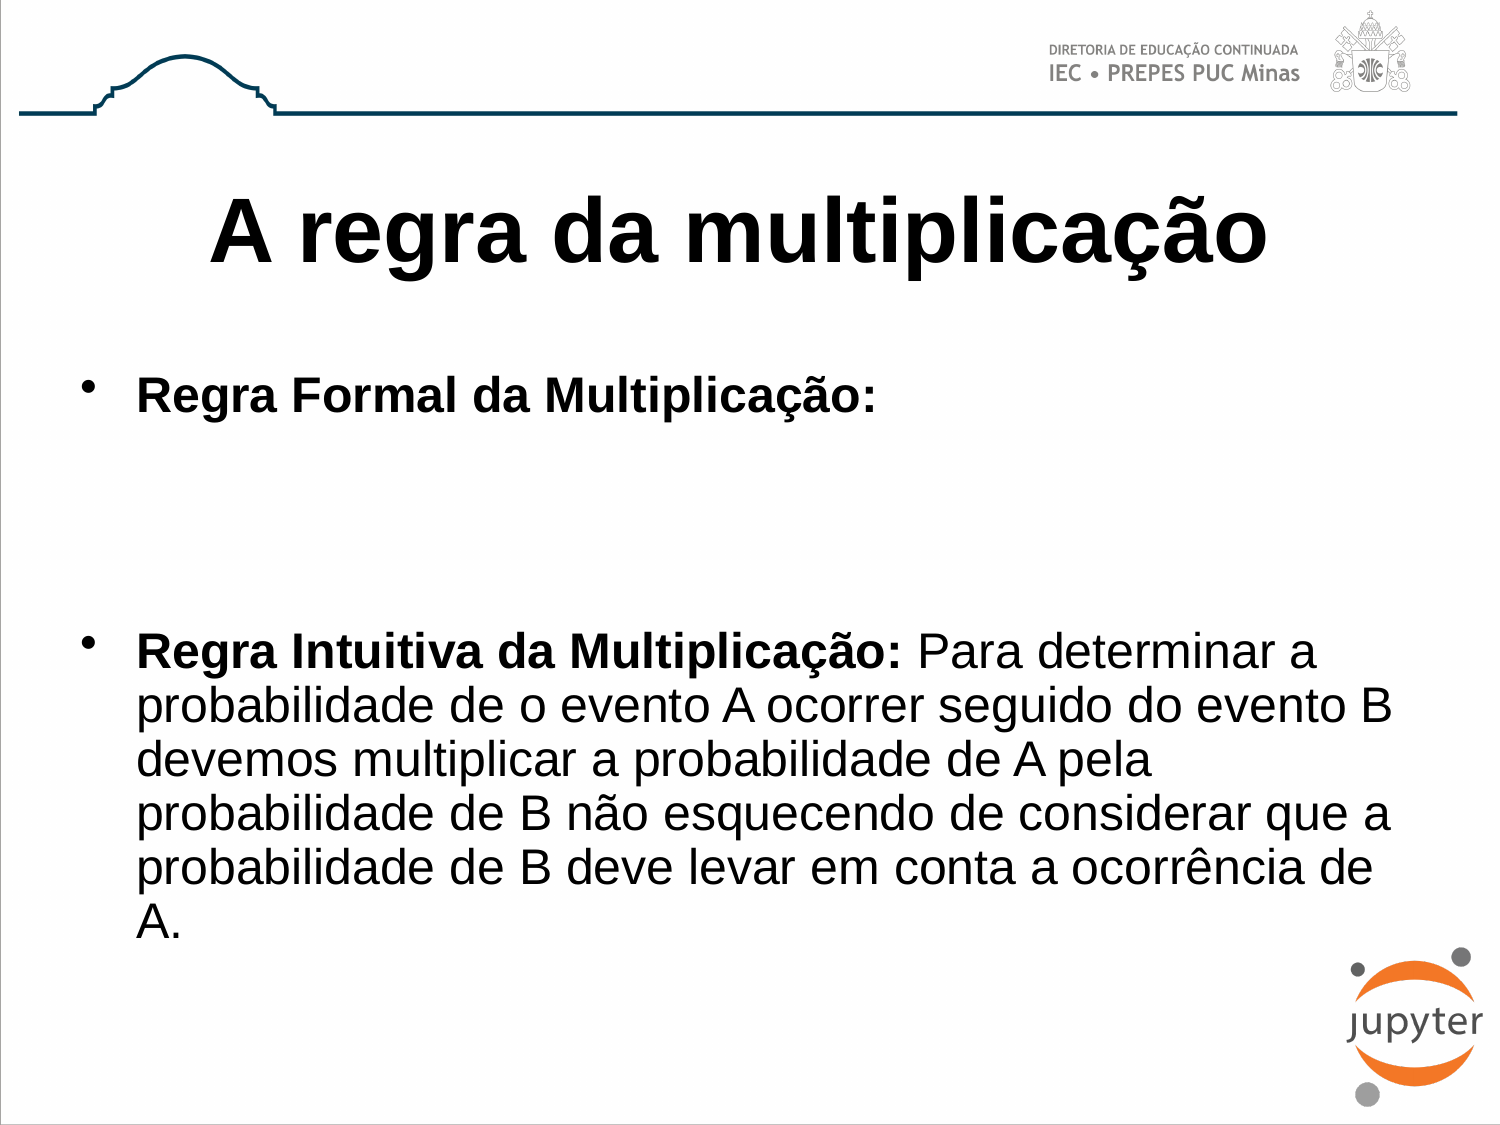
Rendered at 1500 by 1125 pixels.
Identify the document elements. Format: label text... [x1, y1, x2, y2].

picture [0, 0, 1500, 1125]
title A regra da multiplicação [64, 148, 1415, 303]
